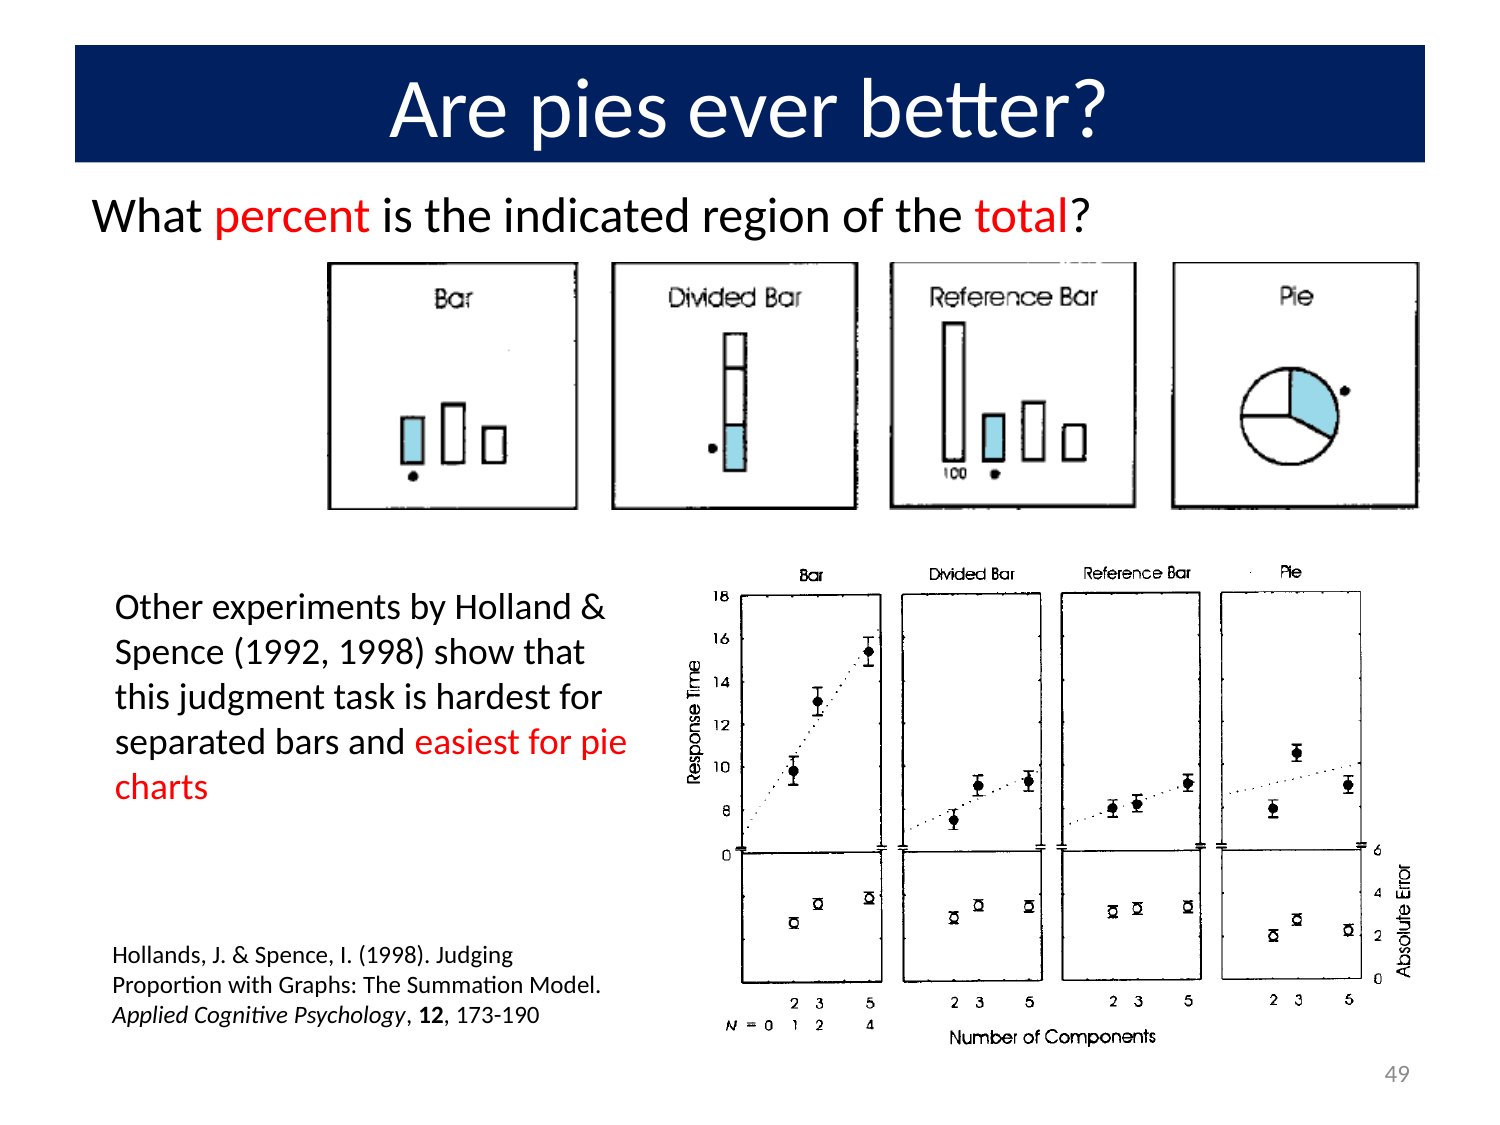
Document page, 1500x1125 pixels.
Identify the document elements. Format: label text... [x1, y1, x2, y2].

text_box What percent is the indicated region of the total? [76, 174, 1419, 250]
text_box Other experiments by Holland & Spence (1992, 1998) show that this judgment task is hardest for separated bars and easiest for pie charts [99, 574, 650, 815]
picture [327, 262, 1420, 510]
title Are pies ever better? [75, 45, 1425, 163]
slide_number 49 [1074, 1042, 1425, 1103]
text_box Hollands, J. & Spence, I. (1998). Judging Proportion with Graphs: The Summation Model. Applied Cognitive Psychology, 12, 173-190 [97, 931, 636, 1036]
picture [680, 562, 1420, 1048]
